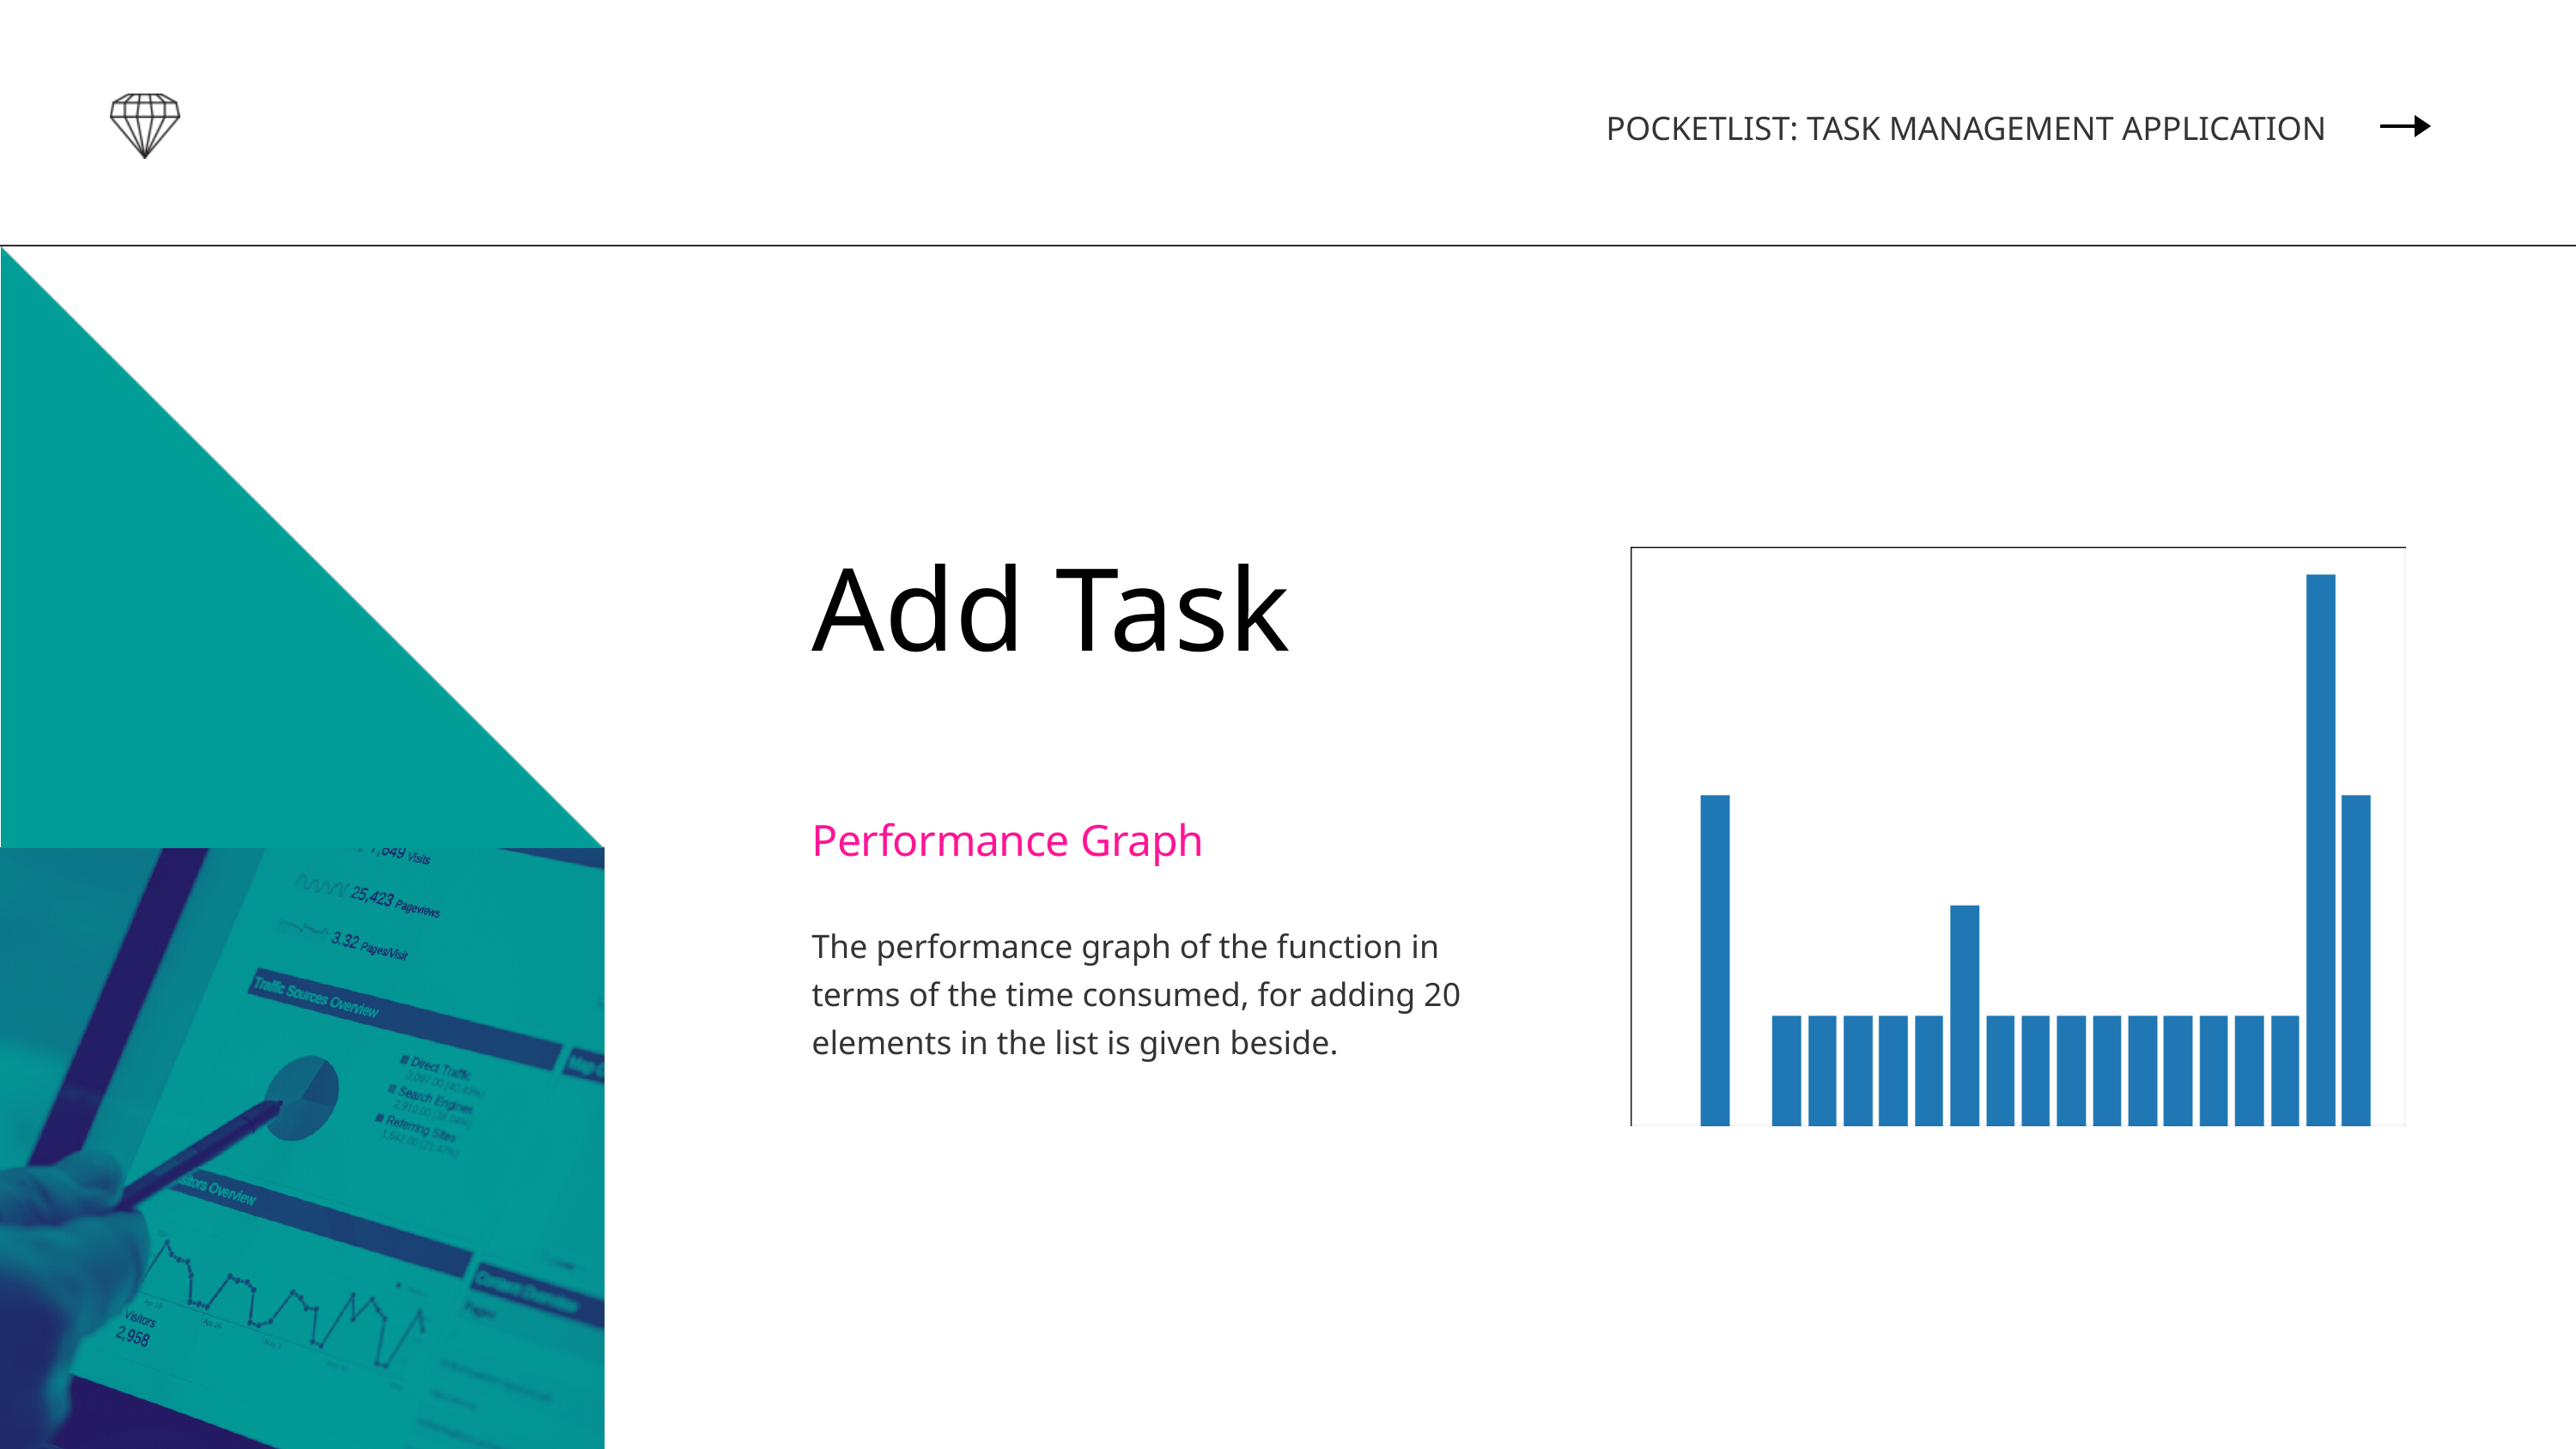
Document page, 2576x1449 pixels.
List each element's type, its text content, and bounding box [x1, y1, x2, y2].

text_box POCKETLIST: TASK MANAGEMENT APPLICATION [1547, 99, 2327, 148]
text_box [2379, 114, 2432, 138]
picture [109, 93, 180, 159]
picture [1631, 547, 2406, 1126]
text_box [811, 547, 1486, 1057]
picture [1, 246, 604, 849]
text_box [0, 853, 605, 1449]
